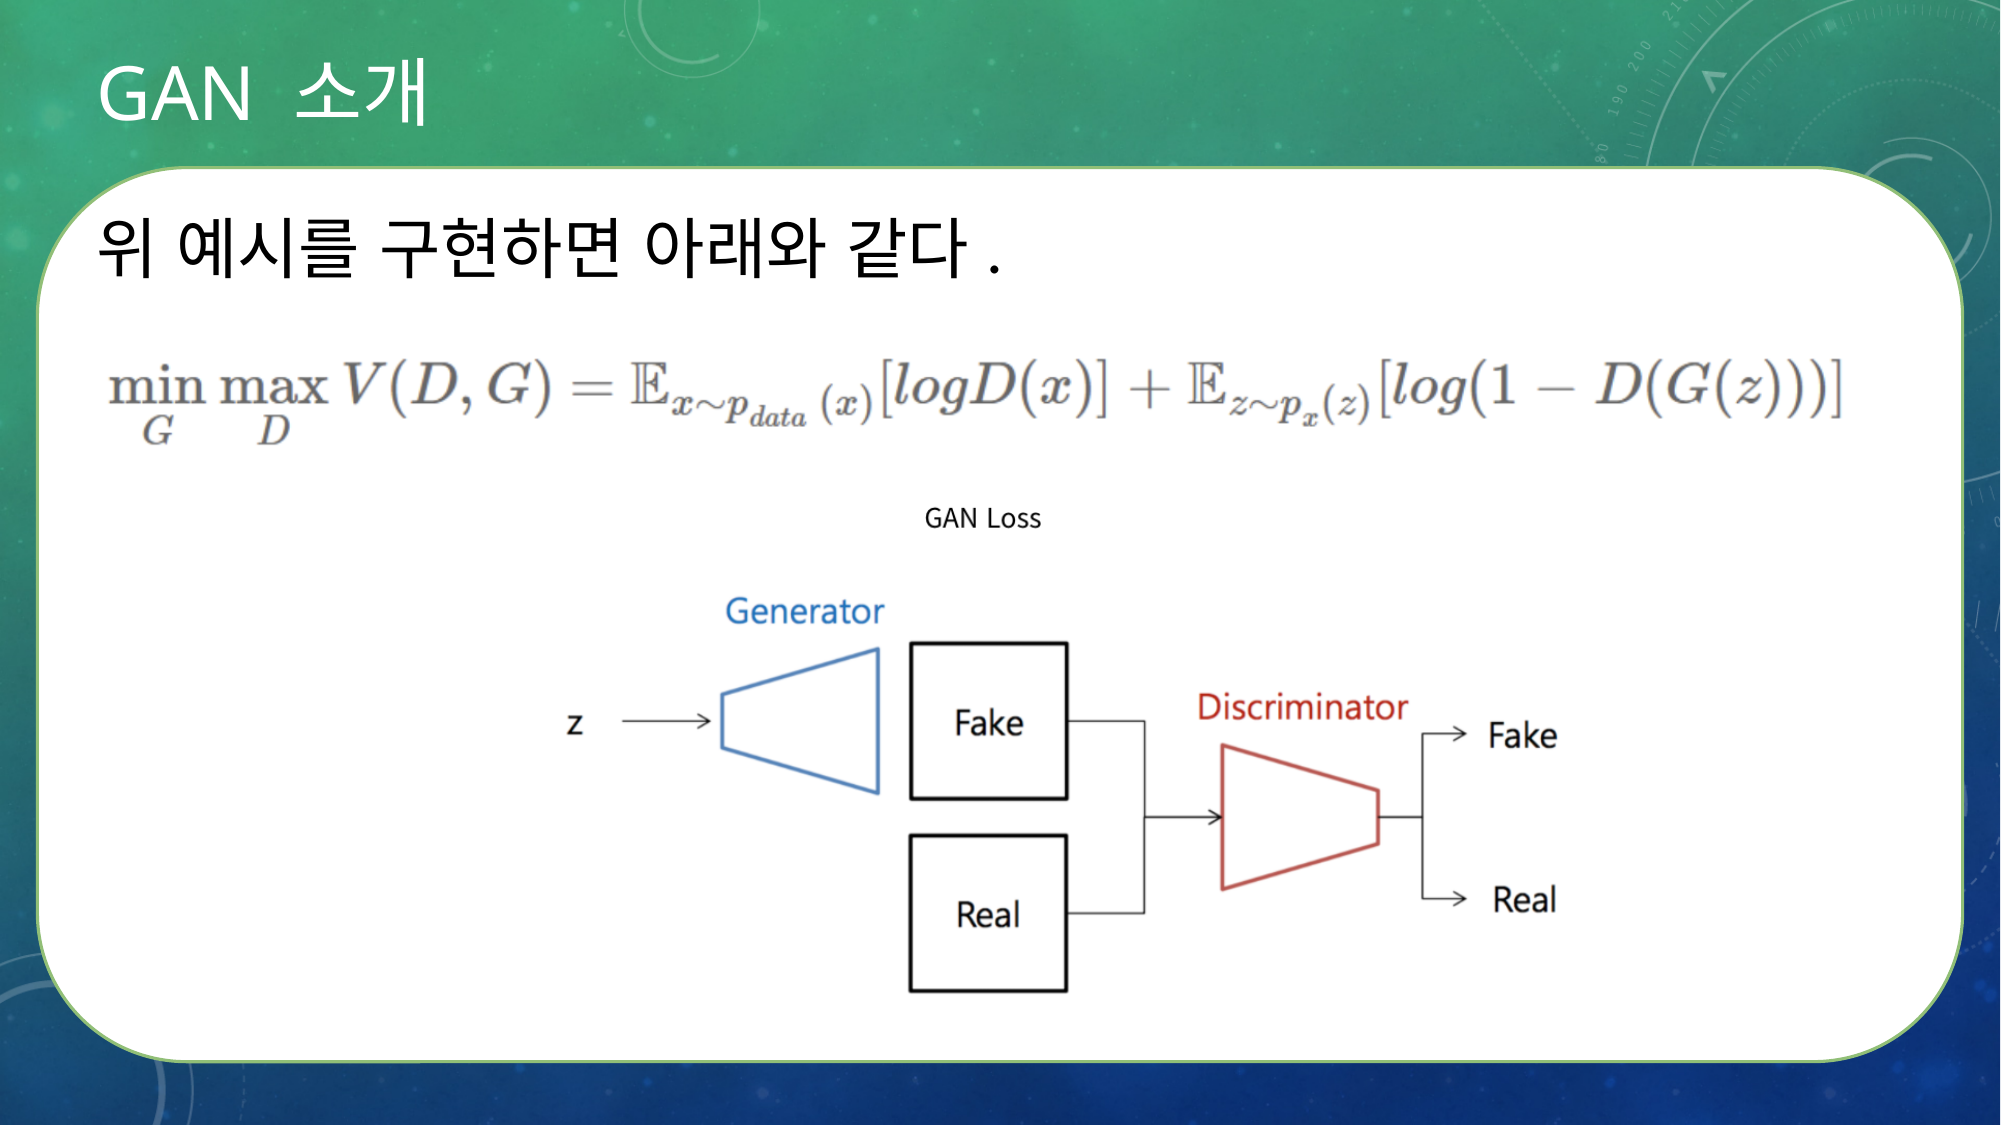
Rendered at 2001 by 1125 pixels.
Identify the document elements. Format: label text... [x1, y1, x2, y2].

text_box 위 예시를 구현하면 아래와 같다. [81, 199, 1692, 295]
picture [0, 0, 2001, 1125]
picture [81, 295, 1885, 1041]
title GAN 소개 [81, 0, 1744, 181]
text_box [35, 166, 1965, 1064]
